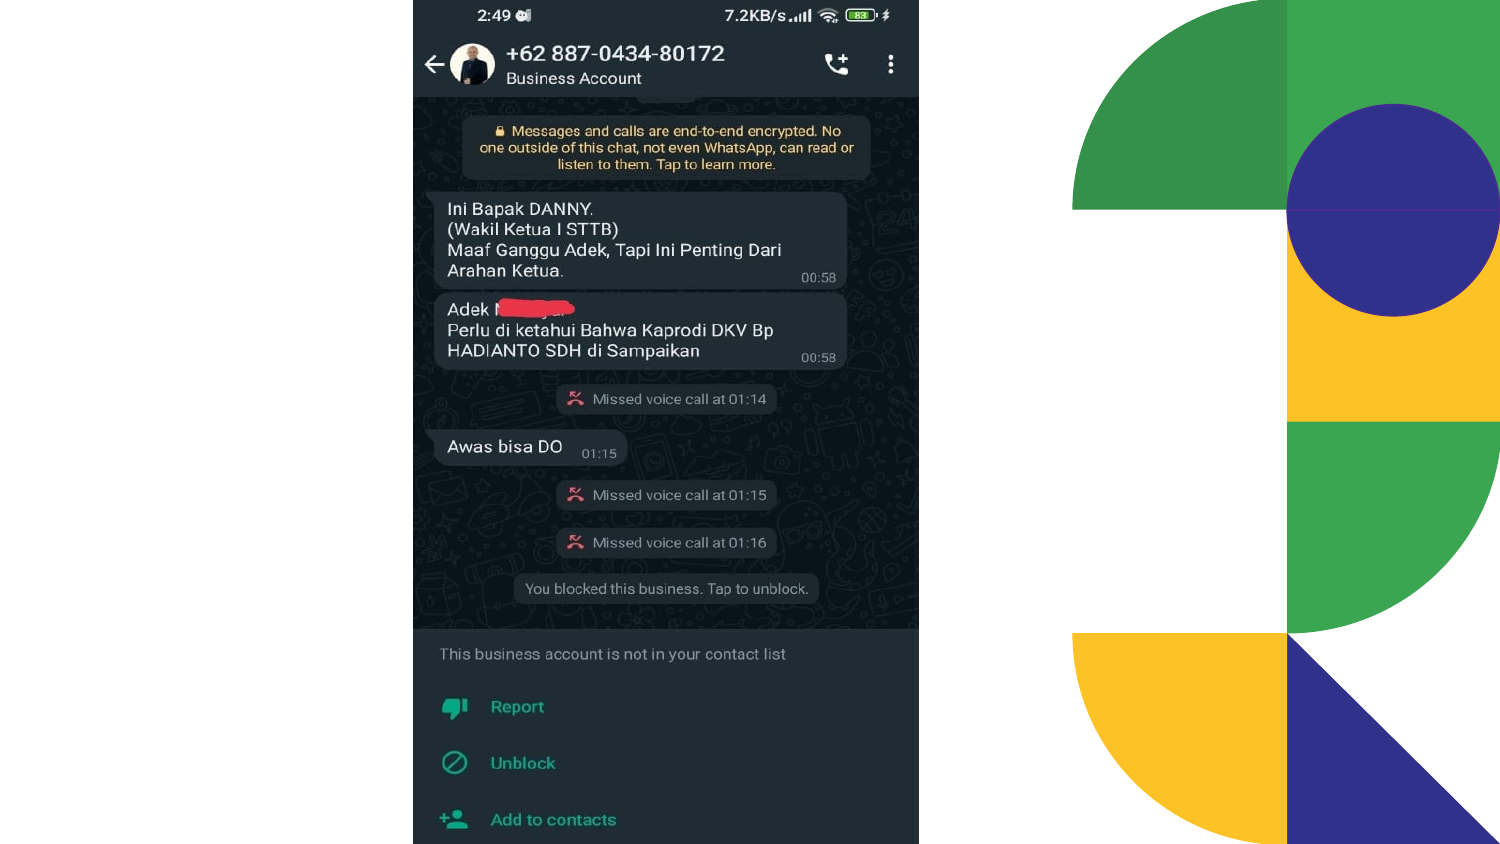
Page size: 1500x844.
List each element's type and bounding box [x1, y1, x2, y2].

picture [413, 0, 919, 844]
